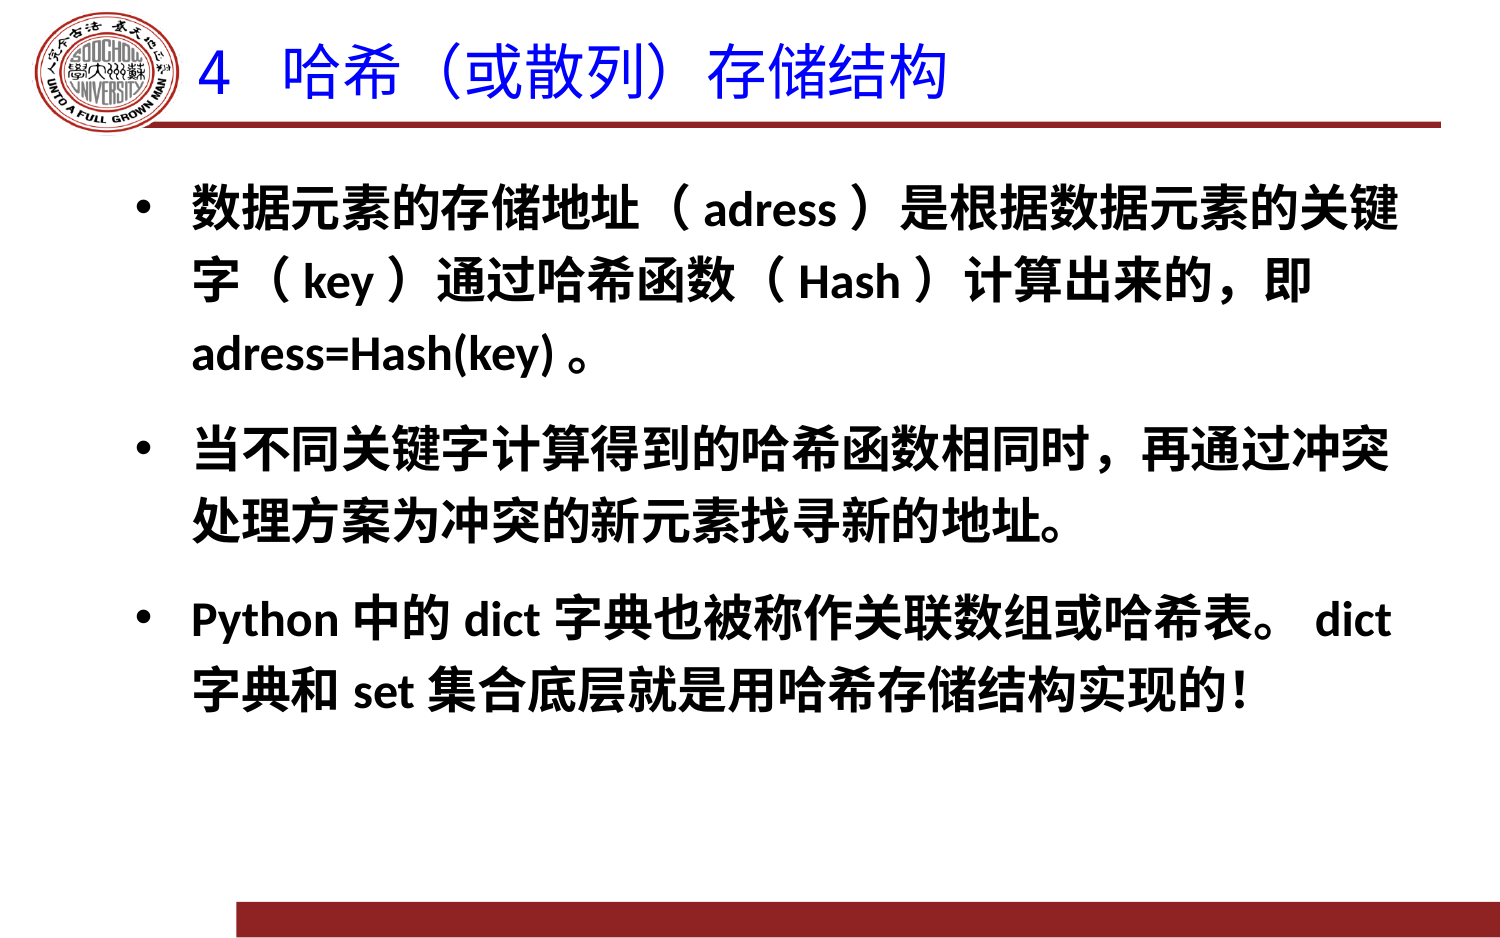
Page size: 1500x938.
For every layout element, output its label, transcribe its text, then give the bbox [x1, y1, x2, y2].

title 4 哈希（或散列）存储结构 [181, 25, 1441, 115]
picture [30, 8, 184, 136]
list 数据元素的存储地址（adress）是根据数据元素的关键字（key）通过哈希函数（Hash）计算出来的，即adress=Hash(key)。 当不同关键字计算得到的哈希函数相同时，再通过冲突处理方案为冲突的新元素找寻新的地址。 Python中的dict字典也被称作关联数组或哈希表。dict字典和set集合底层就是用哈希存储结构实现的！ [119, 156, 1441, 823]
